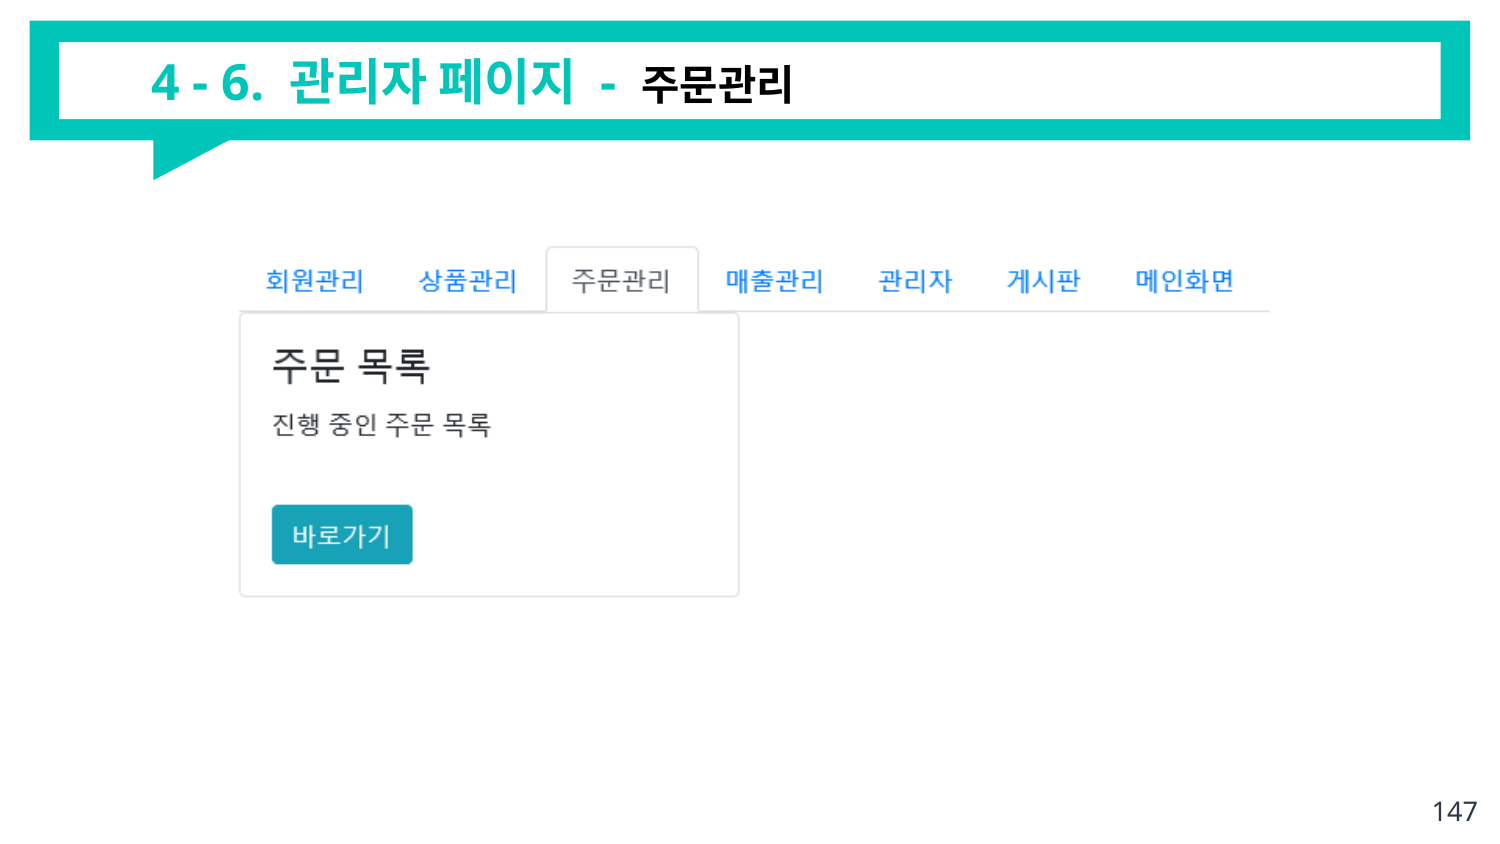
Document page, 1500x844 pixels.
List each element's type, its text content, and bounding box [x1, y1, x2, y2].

slide_number ‹#› [1410, 779, 1500, 844]
title 4 - 6. 관리자 페이지 - 주문관리 [136, 20, 1441, 141]
picture [230, 234, 1270, 610]
